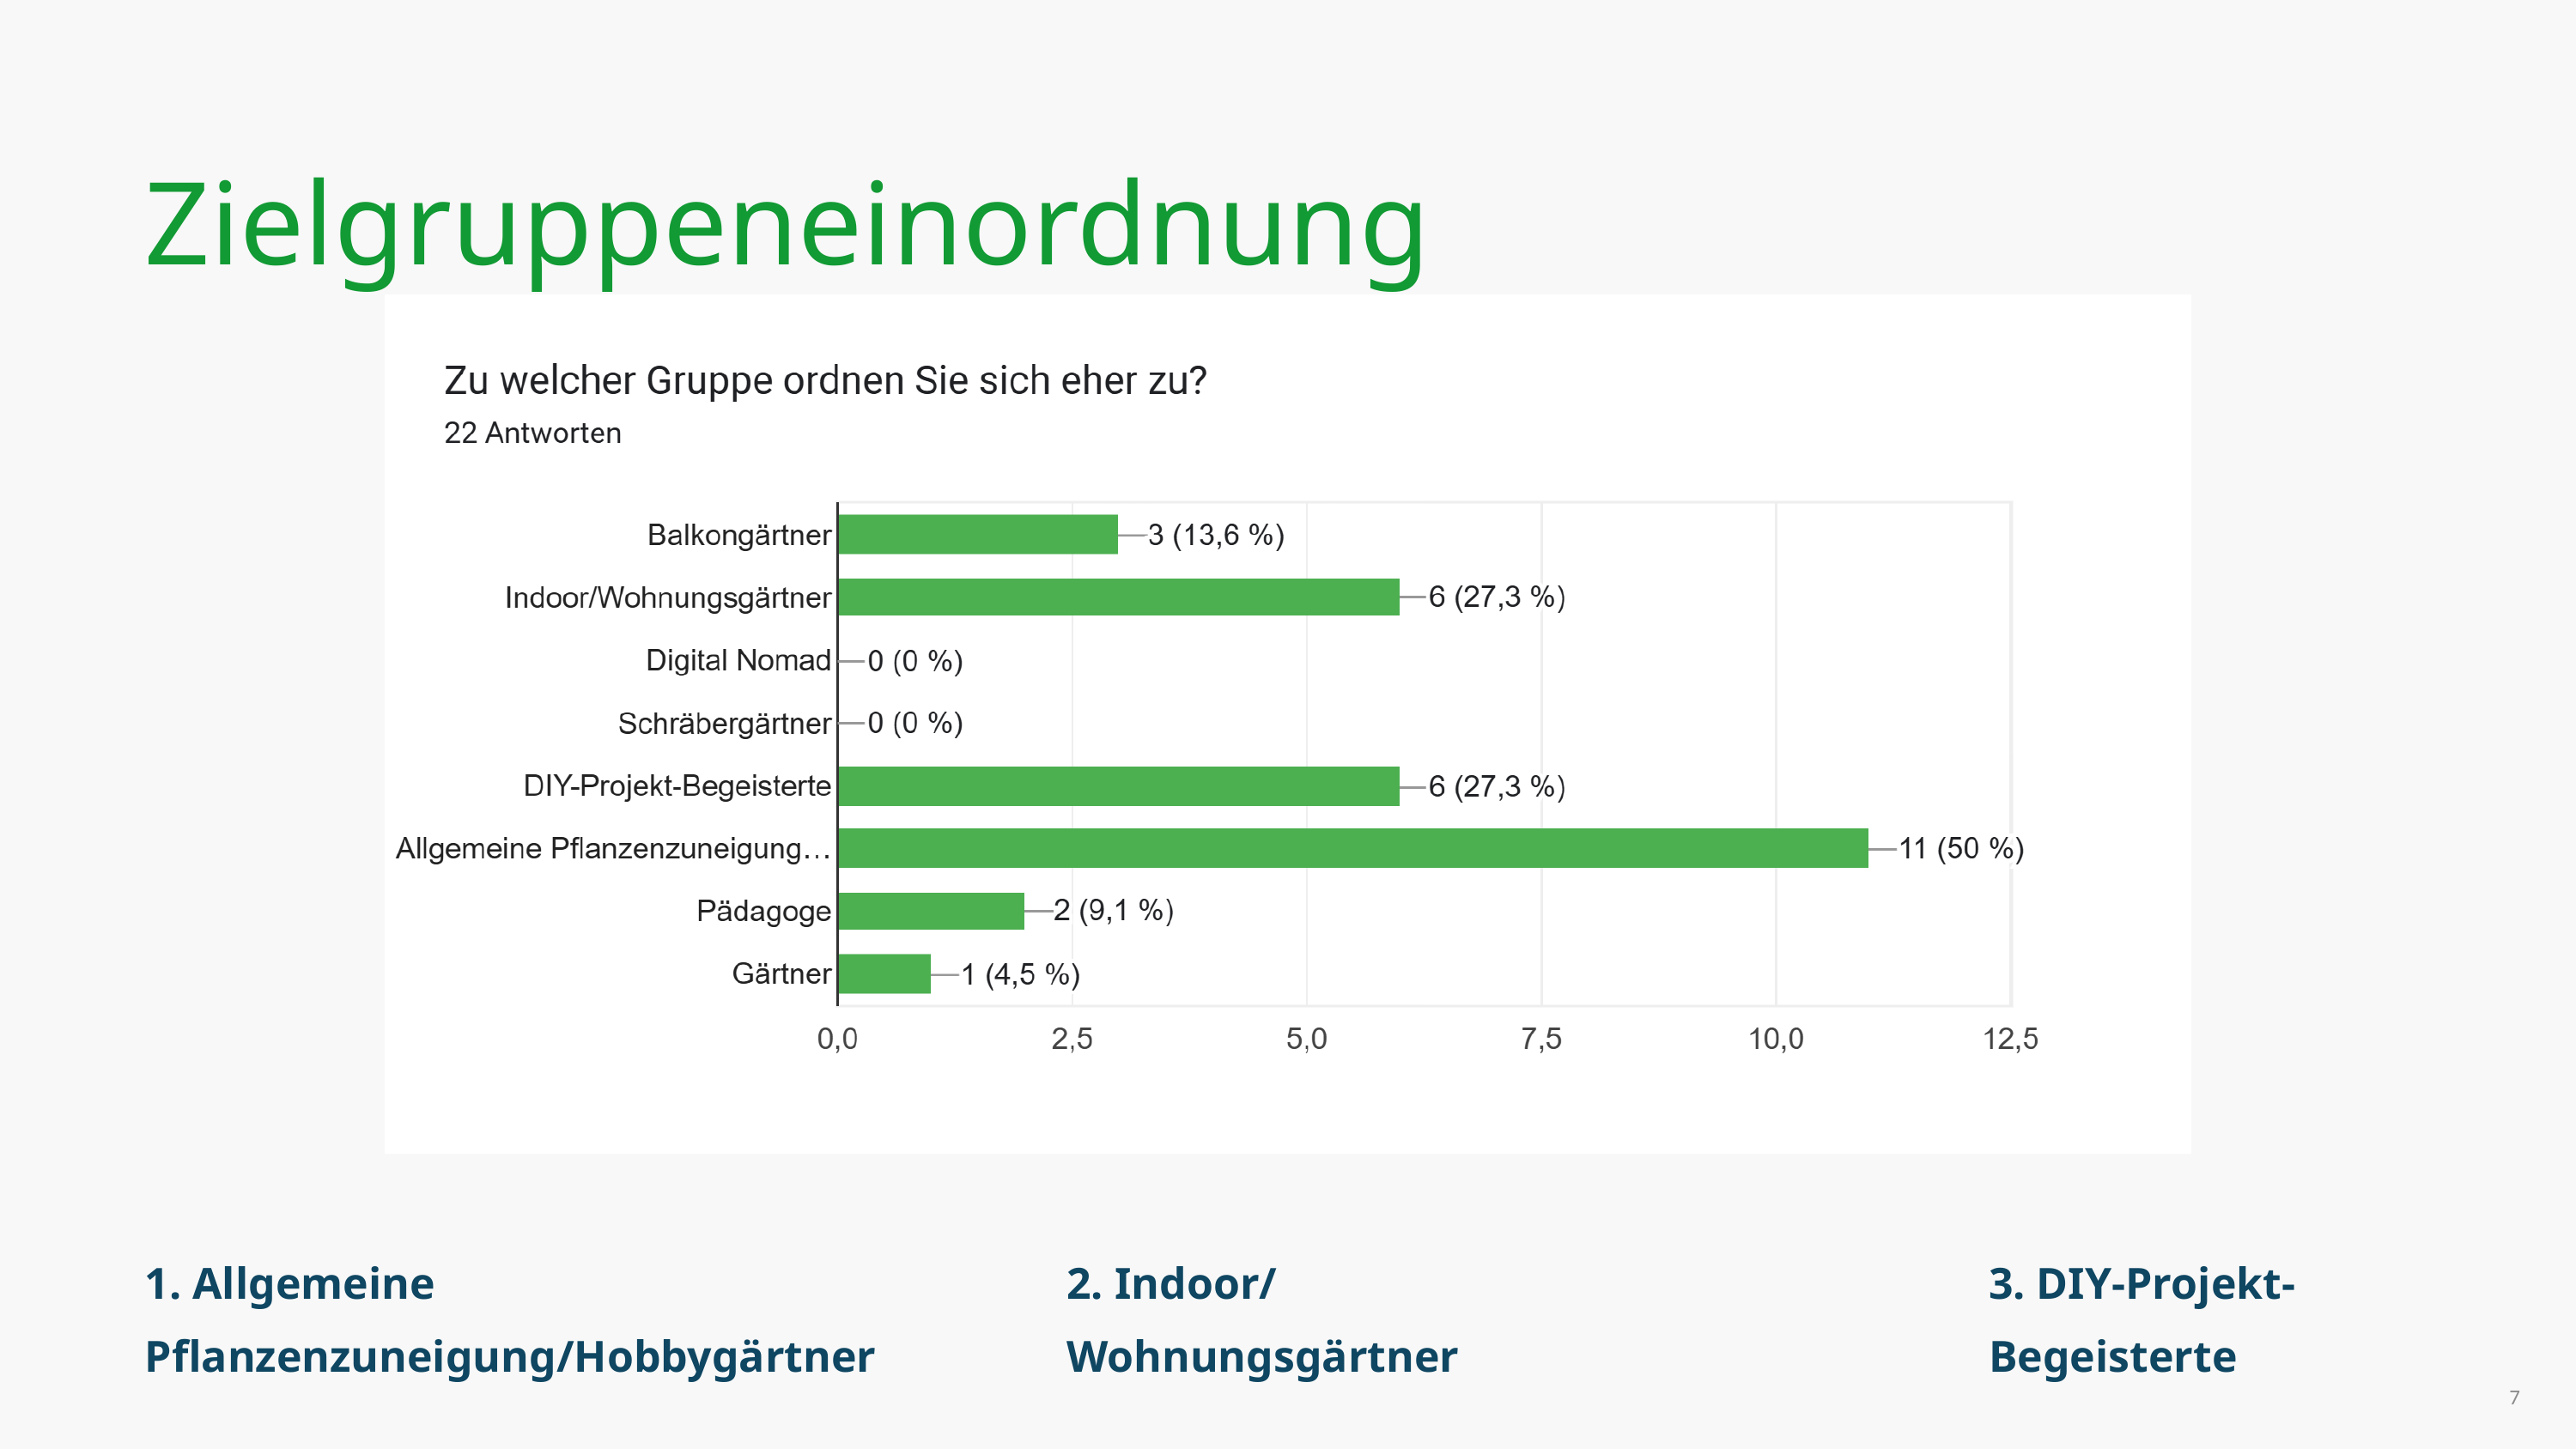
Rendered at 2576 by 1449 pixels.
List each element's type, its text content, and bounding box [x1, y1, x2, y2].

text_box 2. Indoor/ Wohnungsgärtner [1066, 1234, 1610, 1381]
slide_number 7 [2233, 1370, 2533, 1422]
picture [384, 294, 2192, 1154]
text_box 1. Allgemeine Pflanzenzuneigung/Hobbygärtner [144, 1234, 880, 1381]
text_box Zielgruppeneinordnung [144, 127, 1847, 288]
text_box 3. DIY-Projekt-Begeisterte [1989, 1234, 2432, 1381]
